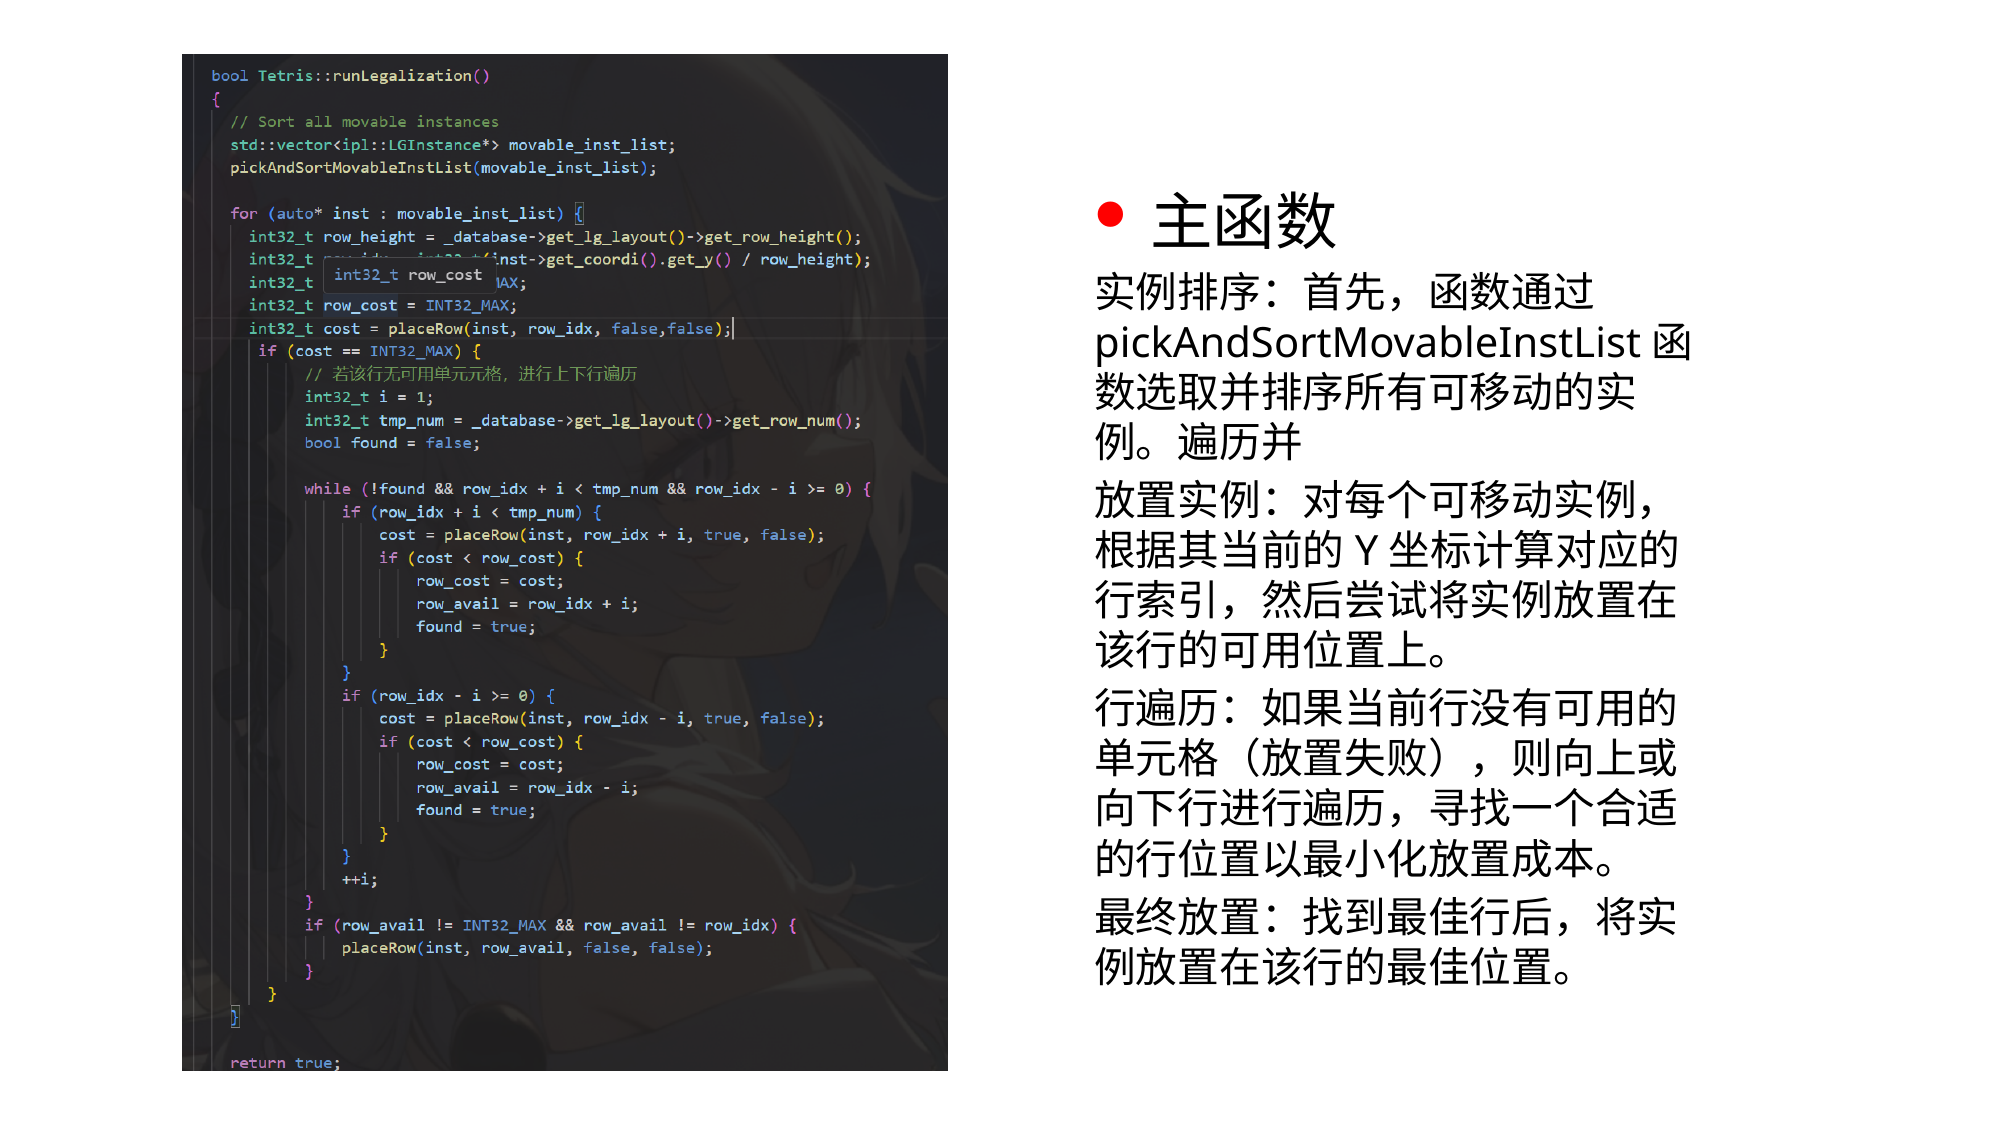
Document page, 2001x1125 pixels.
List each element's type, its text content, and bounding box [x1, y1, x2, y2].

list 主函数 实例排序：首先，函数通过pickAndSortMovableInstList函数选取并排序所有可移动的实例。遍历并 放置实例：对每个可移动实例，根据其当前的Y坐标计算对应的行索引，然后尝试将实例放置在该行的可用位置上。 行遍历：如果当前行没有可用的单元格（放置失败），则向上或向下行进行遍历，寻找一个合适的行位置以最小化放置成本。 最终放置：找到最佳行后，将实例放置在该行的最佳位置。 [1079, 174, 1735, 1108]
picture [181, 54, 948, 1071]
